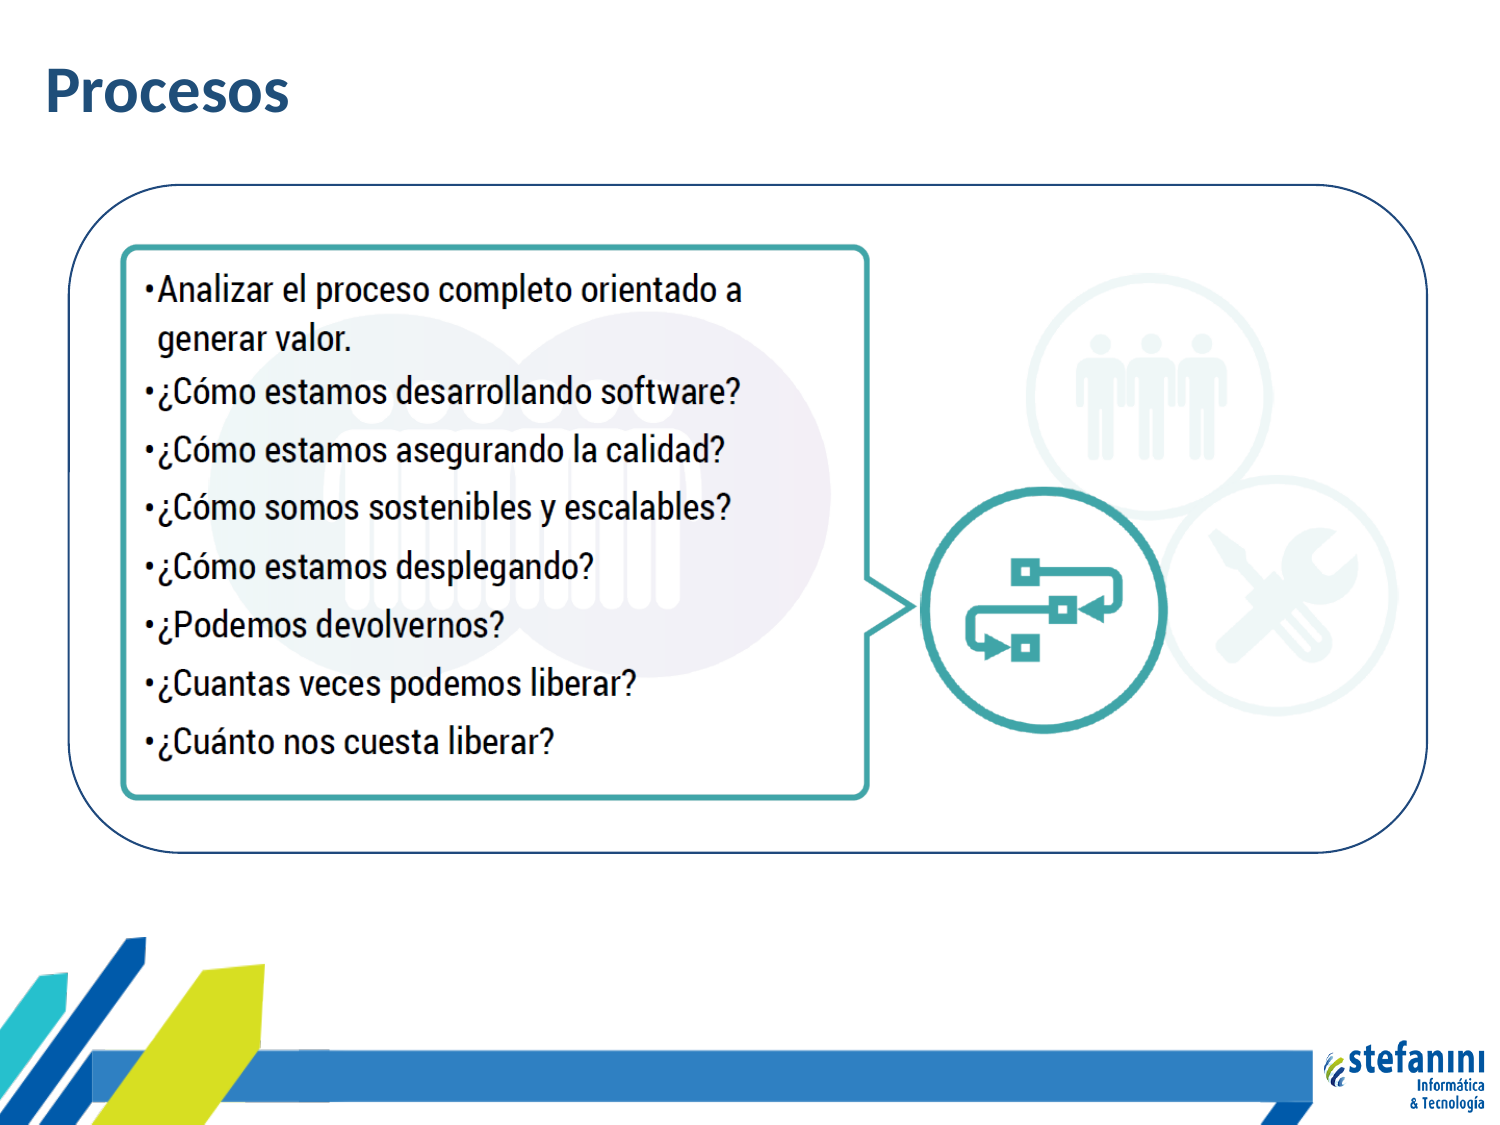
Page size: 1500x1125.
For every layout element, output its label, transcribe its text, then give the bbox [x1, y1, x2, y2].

picture [0, 937, 1491, 1125]
title Procesos [30, 25, 1325, 156]
picture [102, 227, 1415, 821]
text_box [68, 184, 1427, 853]
